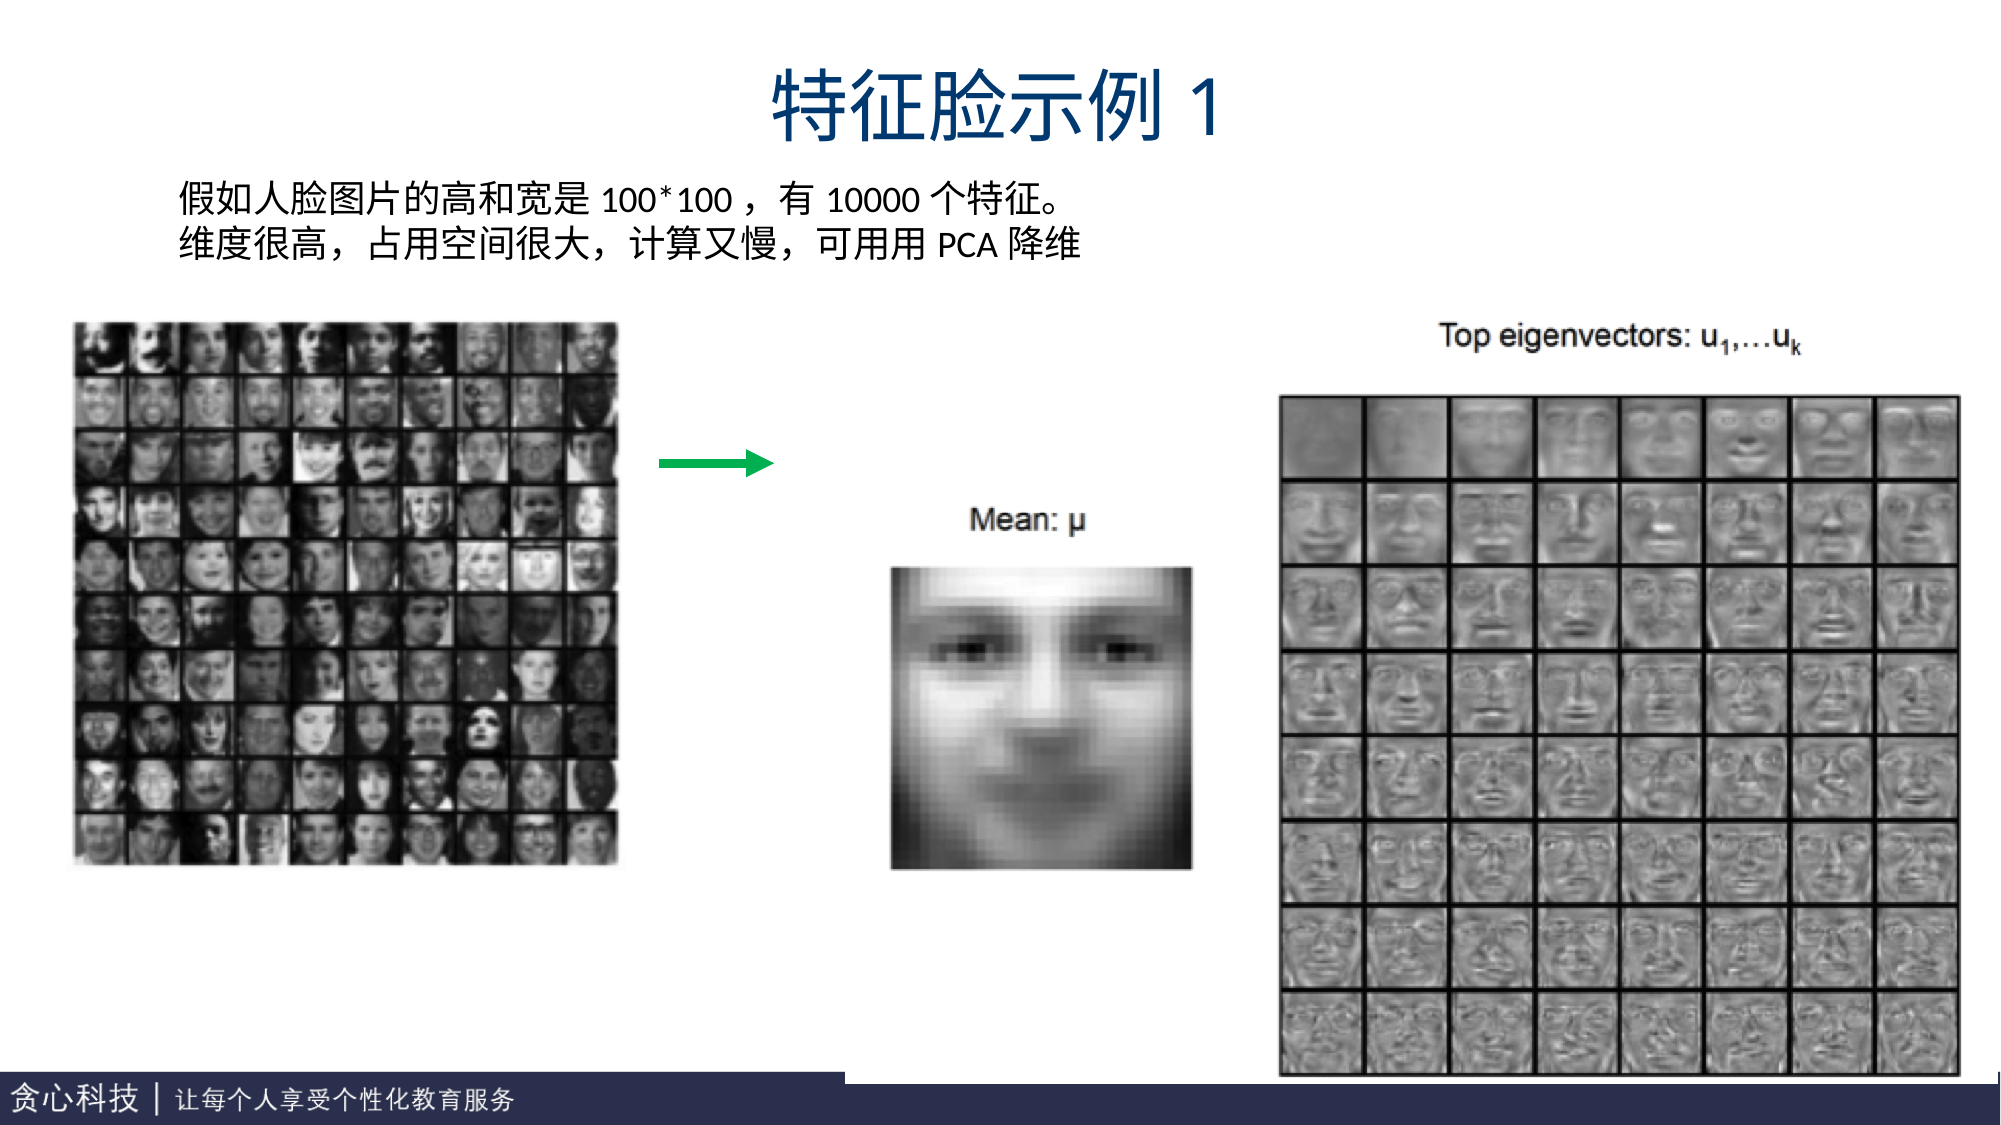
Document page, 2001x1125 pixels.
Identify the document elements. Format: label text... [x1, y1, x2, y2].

picture [0, 0, 2001, 1125]
title 特征脸示例1 [137, 1, 1863, 219]
text_box 假如人脸图片的高和宽是100*100，有10000个特征。 维度很高，占用空间很大，计算又慢，可用用PCA降维 [163, 167, 1201, 273]
